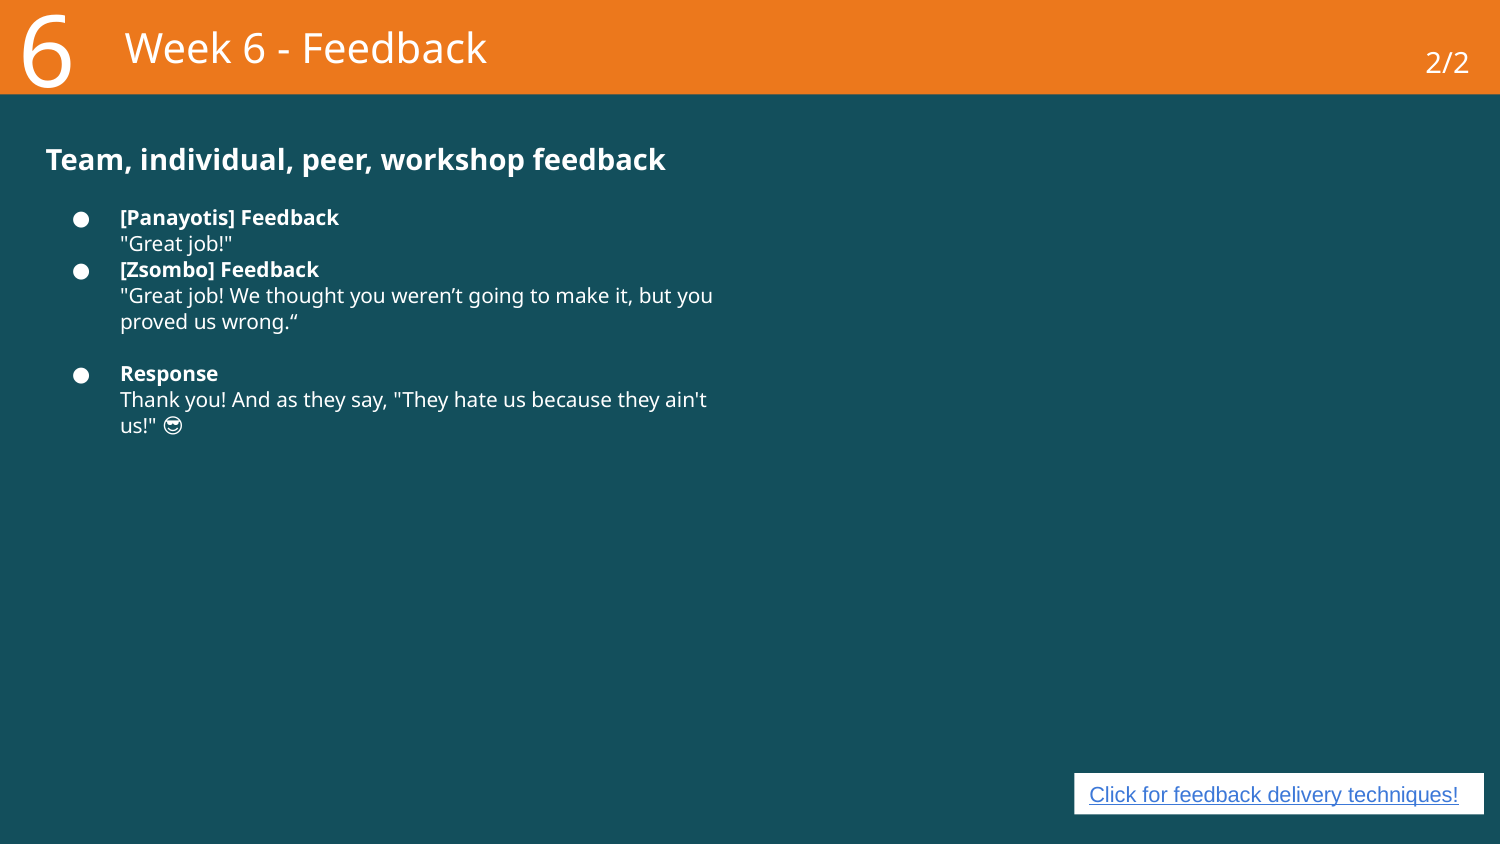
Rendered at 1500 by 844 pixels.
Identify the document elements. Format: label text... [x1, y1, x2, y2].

text_box Click for feedback delivery techniques! [1074, 773, 1484, 815]
list [Panayotis] Feedback "Great job!" [Zsombo] Feedback "Great job! We thought you weren’t going to make it, but you proved us wrong.“ Response Thank you! And as they say, "They hate us because they ain't us!" 😎 [30, 189, 735, 815]
title 6 [0, 0, 95, 94]
title 2/2 [1159, 0, 1485, 95]
subtitle Team, individual, peer, workshop feedback [30, 124, 735, 189]
title Week 6 - Feedback [109, 0, 1010, 94]
